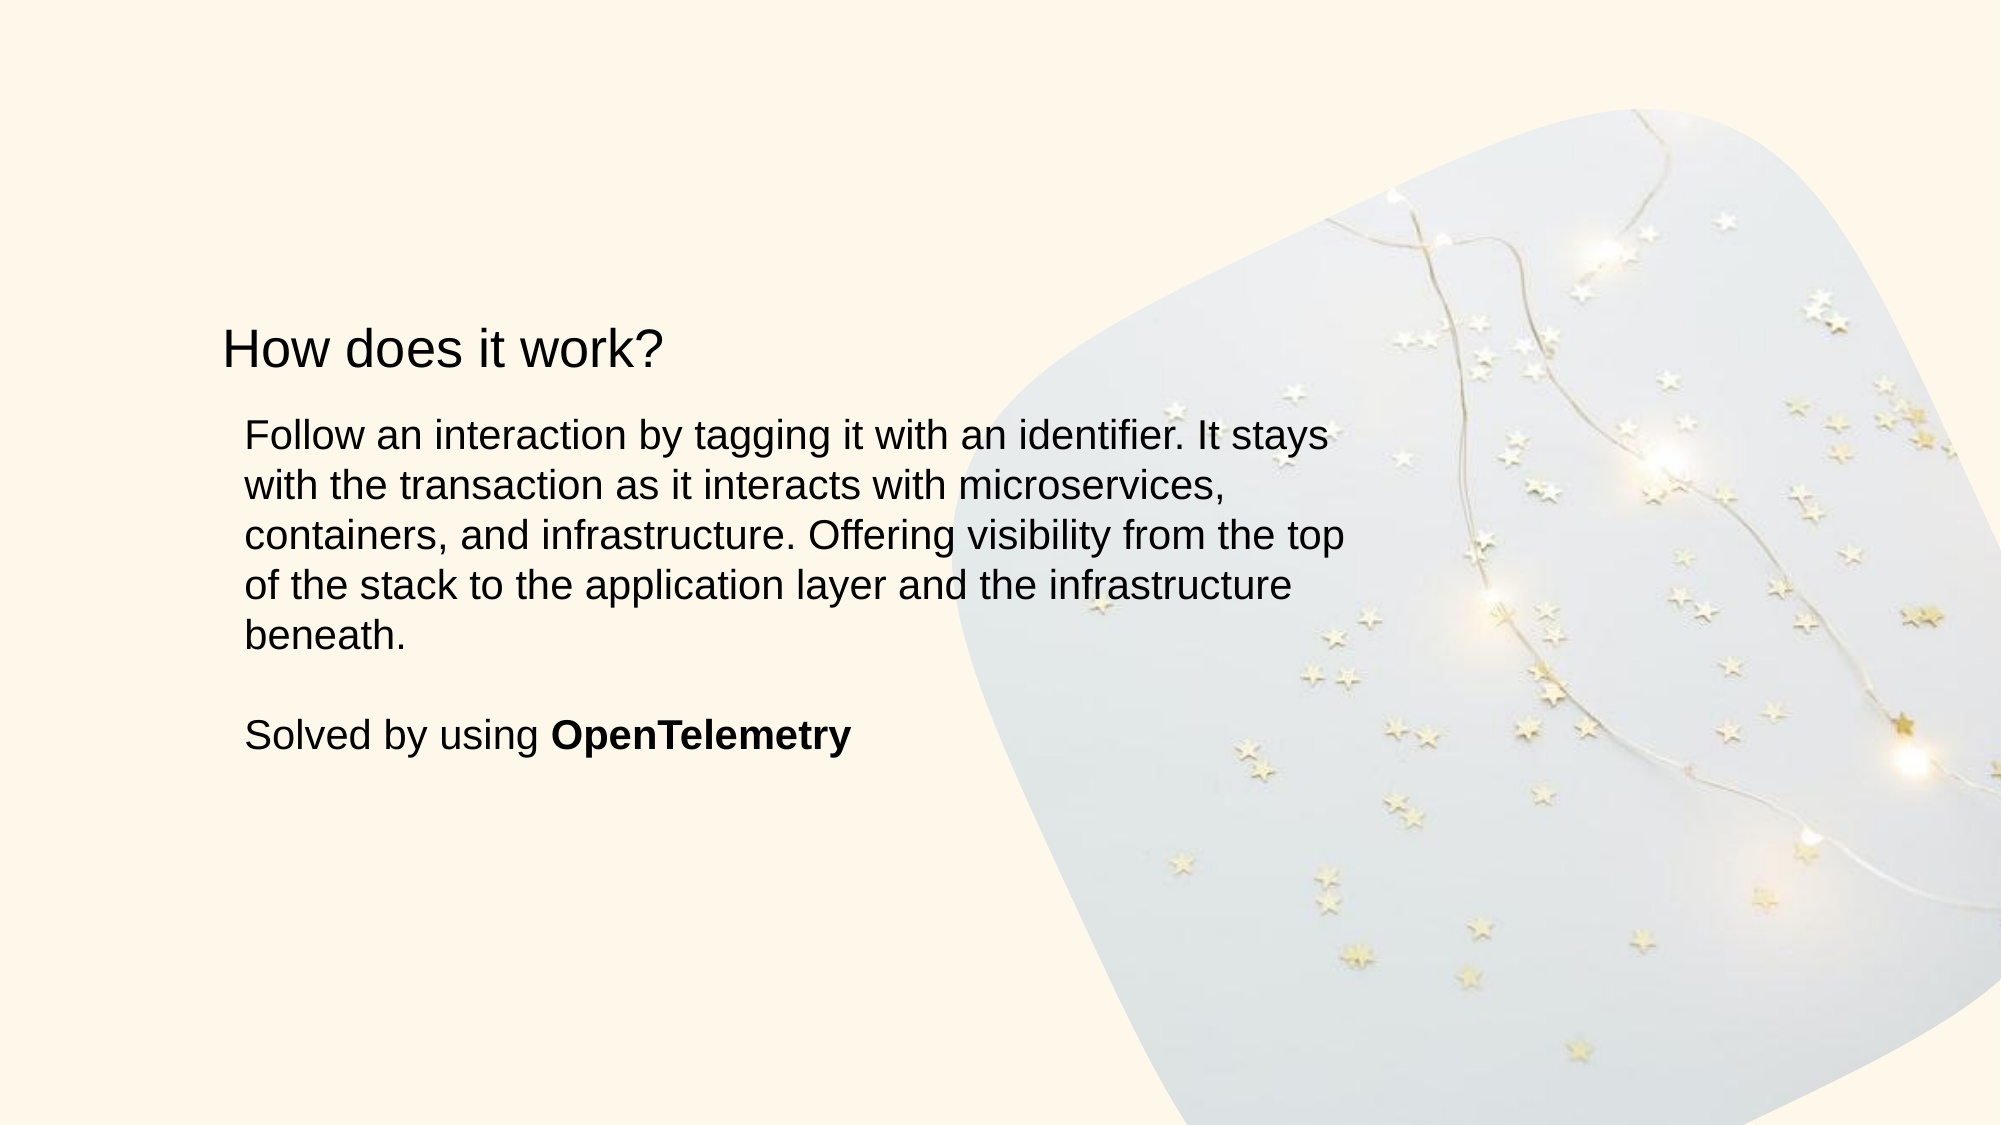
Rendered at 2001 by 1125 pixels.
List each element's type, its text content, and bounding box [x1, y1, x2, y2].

title How does it work? [222, 272, 951, 379]
picture [951, 108, 2001, 1125]
list Follow an interaction by tagging it with an identifier. It stays with the transaction as it interacts with microservices, containers, and infrastructure. Offering visibility from the top of the stack to the application layer and the infrastructure beneath. Solved by using OpenTelemetry [222, 407, 951, 853]
